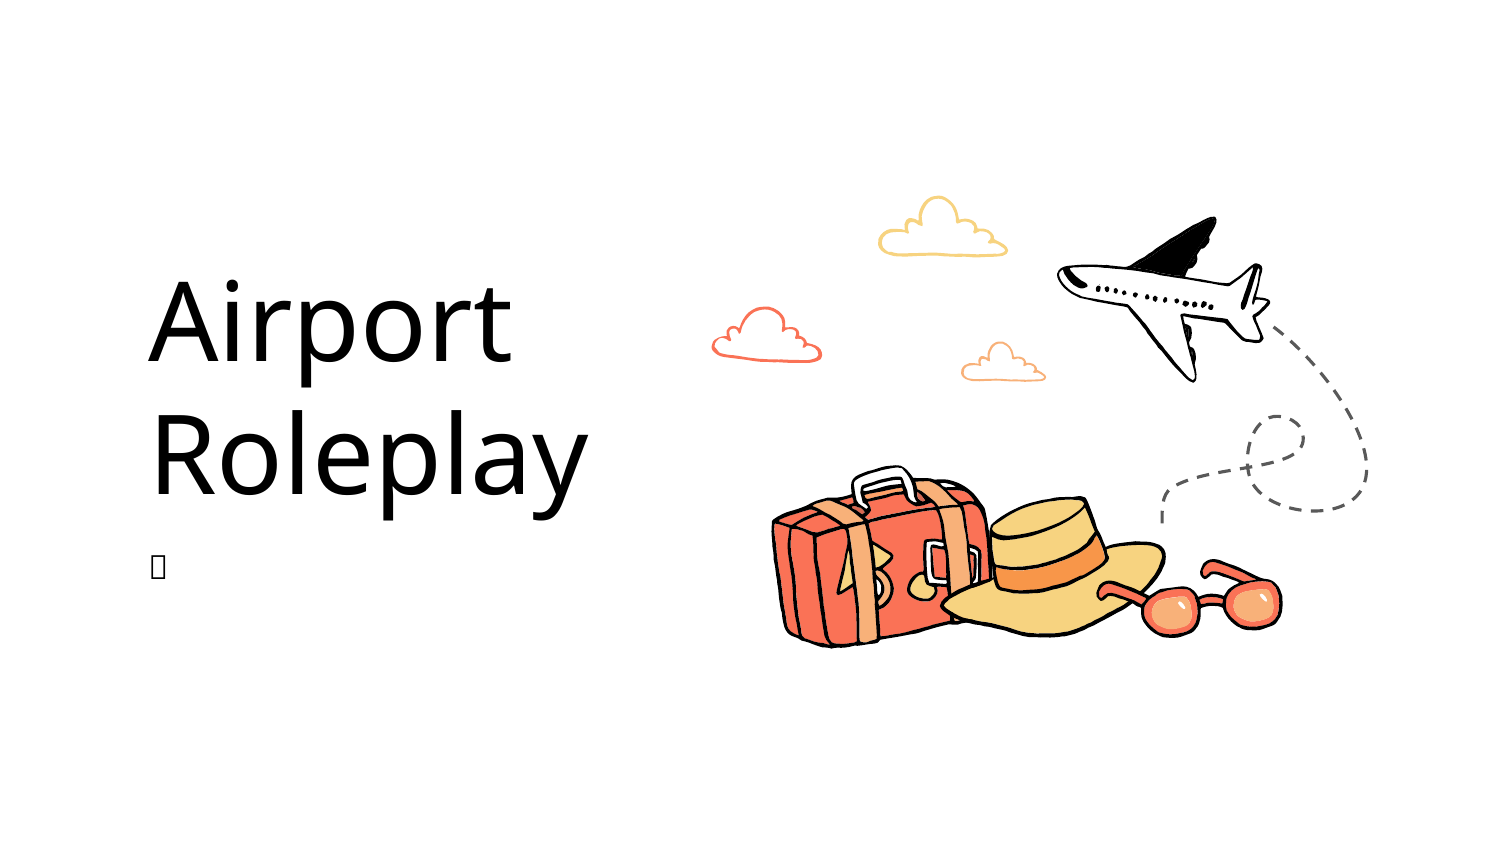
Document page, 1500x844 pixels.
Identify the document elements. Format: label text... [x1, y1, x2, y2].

title Airport Roleplay [133, 247, 740, 531]
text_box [770, 464, 994, 650]
text_box [1165, 328, 1367, 512]
text_box [878, 195, 1009, 258]
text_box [1095, 558, 1284, 639]
text_box [711, 306, 823, 364]
text_box [961, 341, 1047, 382]
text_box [1056, 216, 1271, 384]
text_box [939, 495, 1167, 639]
subtitle  [133, 531, 740, 597]
